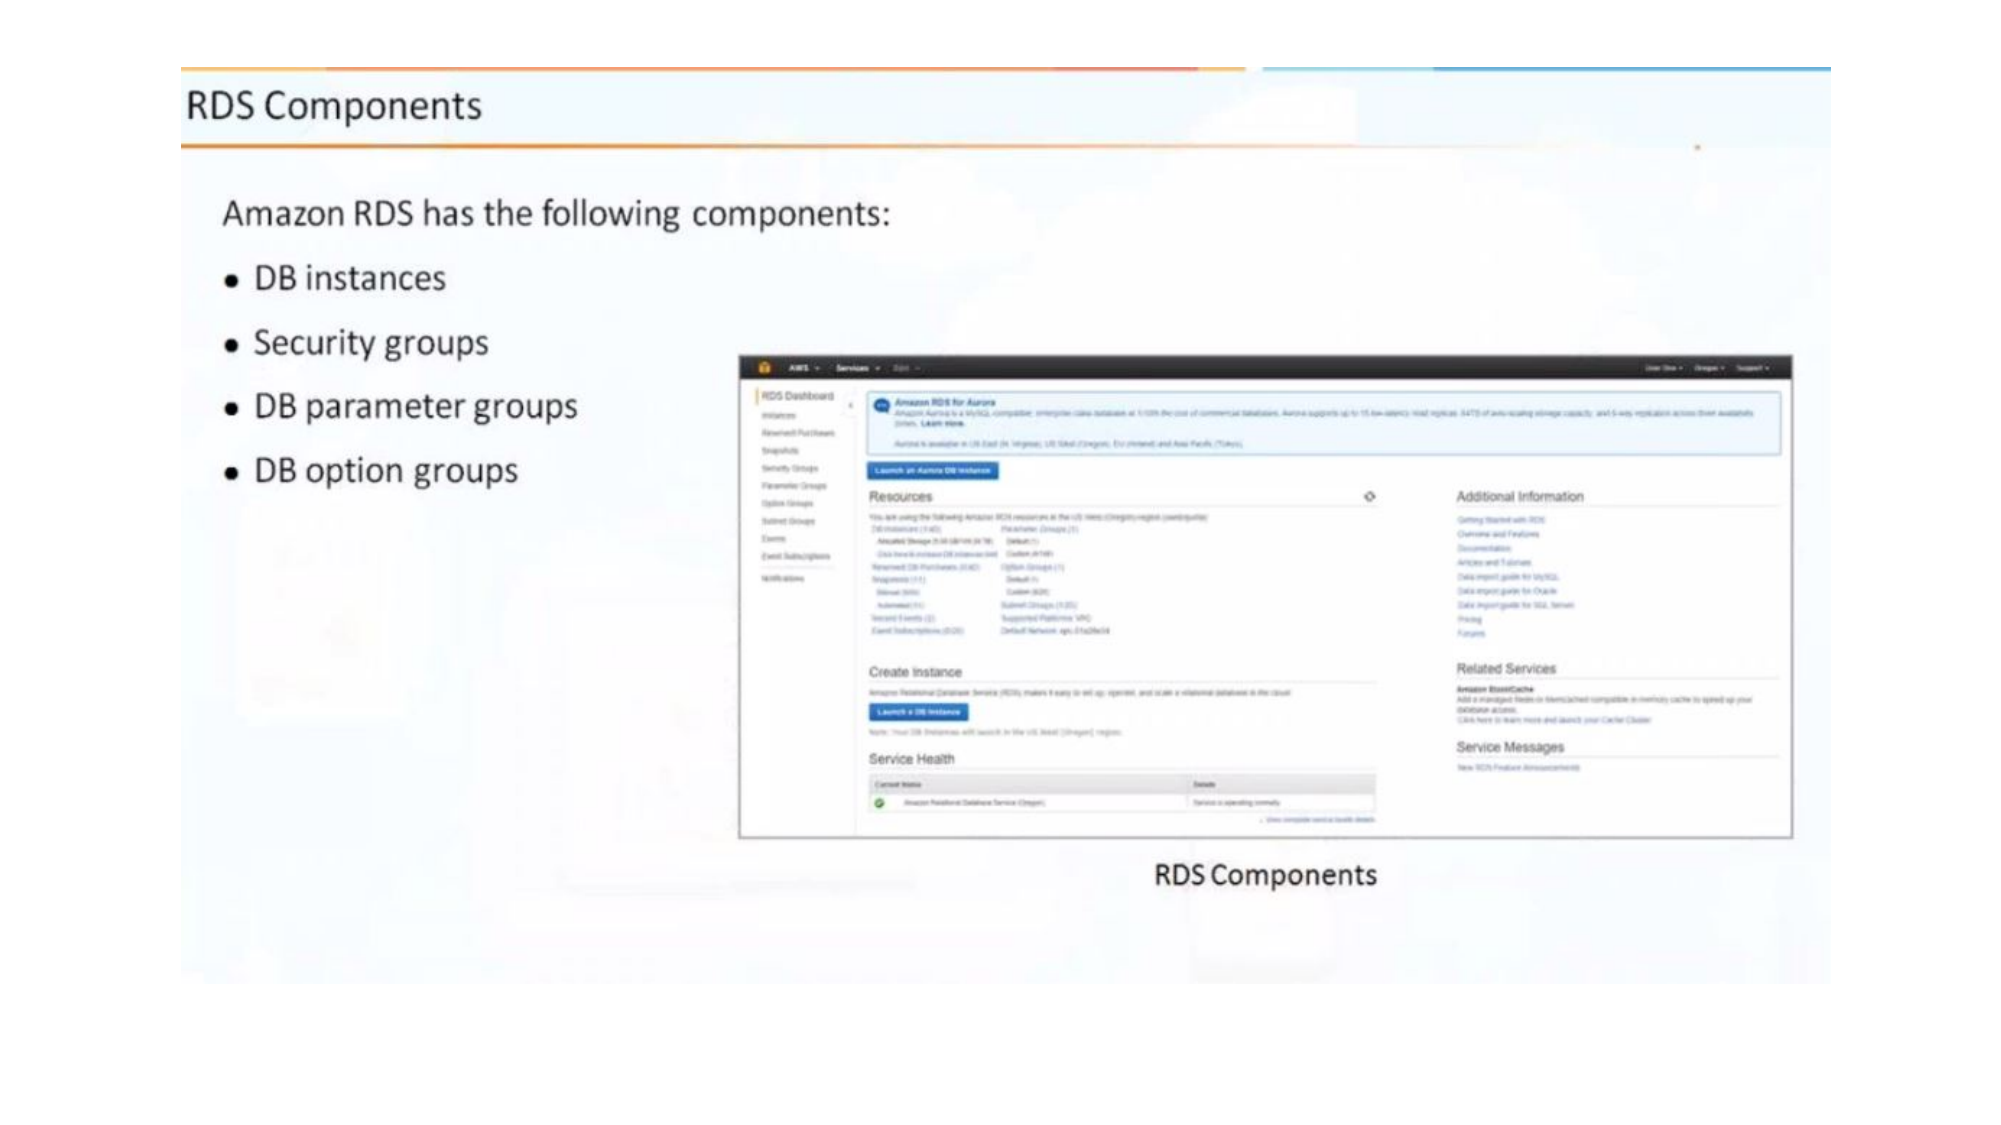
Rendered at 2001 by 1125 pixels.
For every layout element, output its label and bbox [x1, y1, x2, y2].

list [181, 67, 1831, 984]
